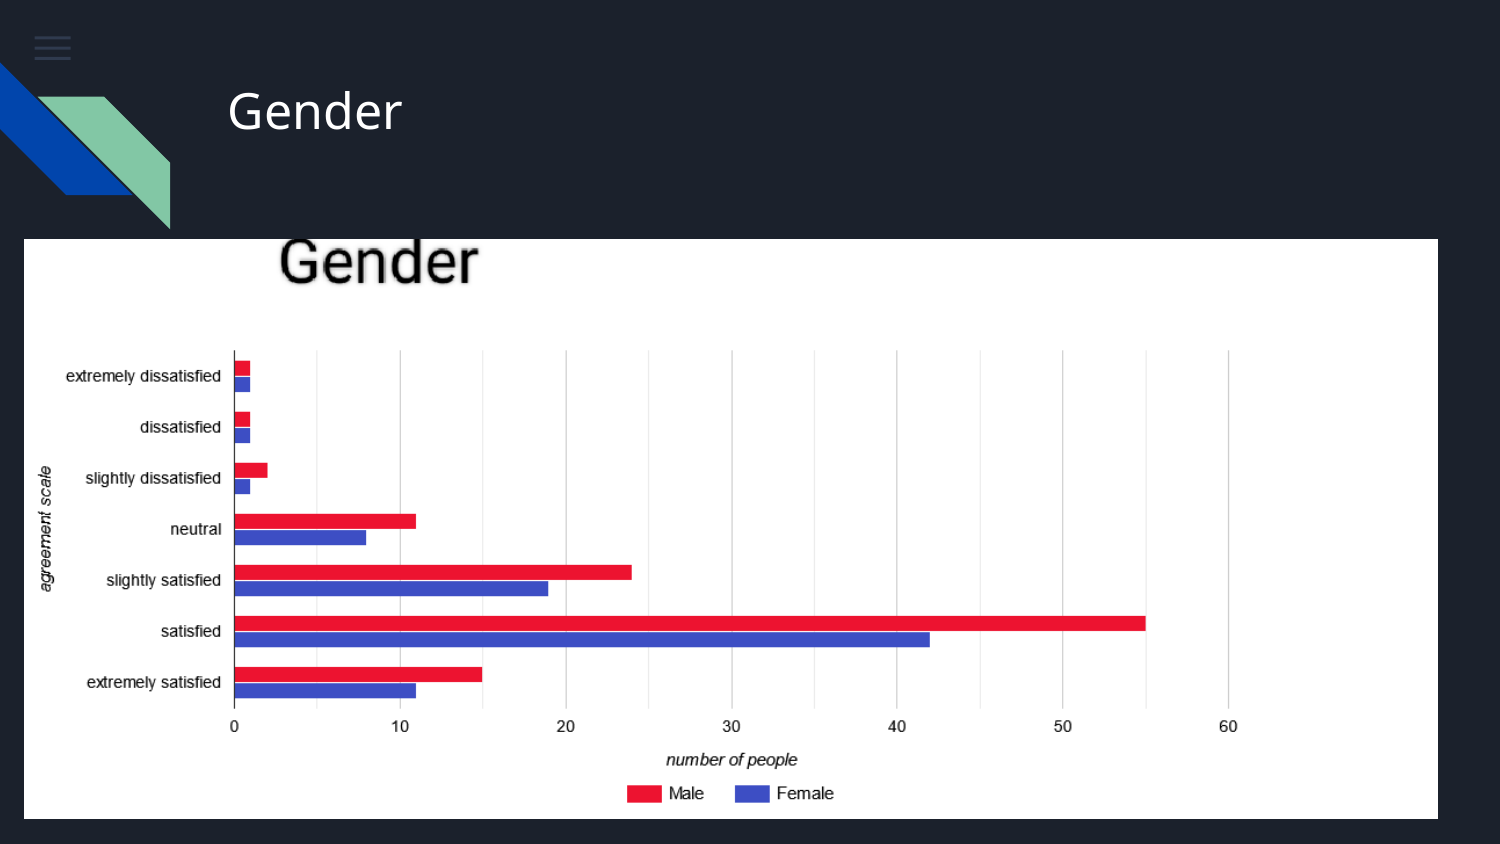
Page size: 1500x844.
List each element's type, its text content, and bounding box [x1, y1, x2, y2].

title Gender [212, 64, 1368, 215]
picture [24, 239, 1438, 819]
